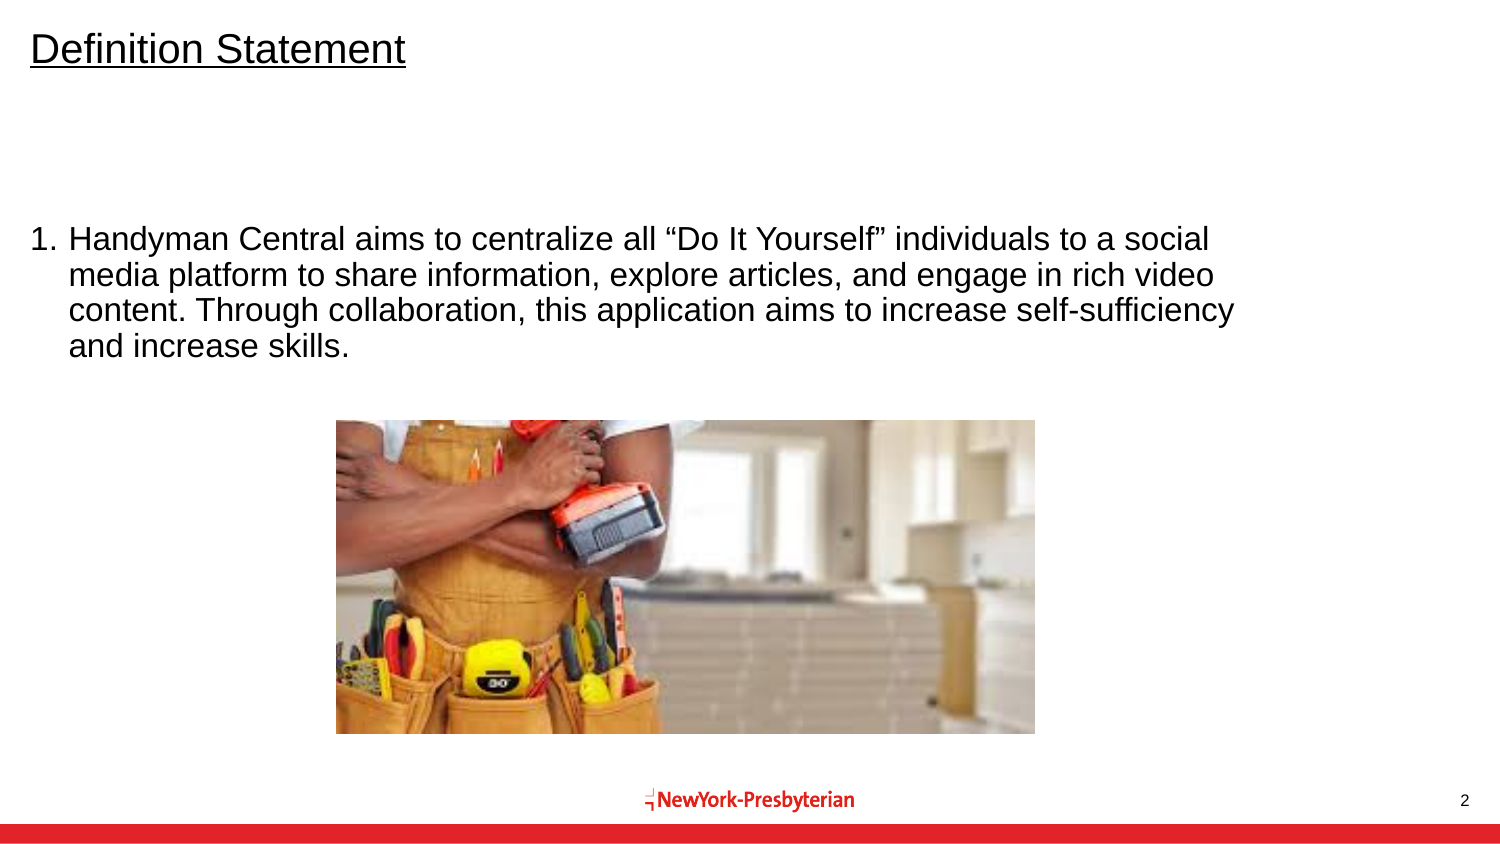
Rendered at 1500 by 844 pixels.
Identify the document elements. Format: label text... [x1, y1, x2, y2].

title Definition Statement [30, 27, 1341, 111]
picture [642, 785, 858, 815]
list Handyman Central aims to centralize all “Do It Yourself” individuals to a social media platform to share information, explore articles, and engage in rich video content. Through collaboration, this application aims to increase self-sufficiency and increase skills. [30, 214, 1308, 734]
picture [336, 420, 1035, 734]
